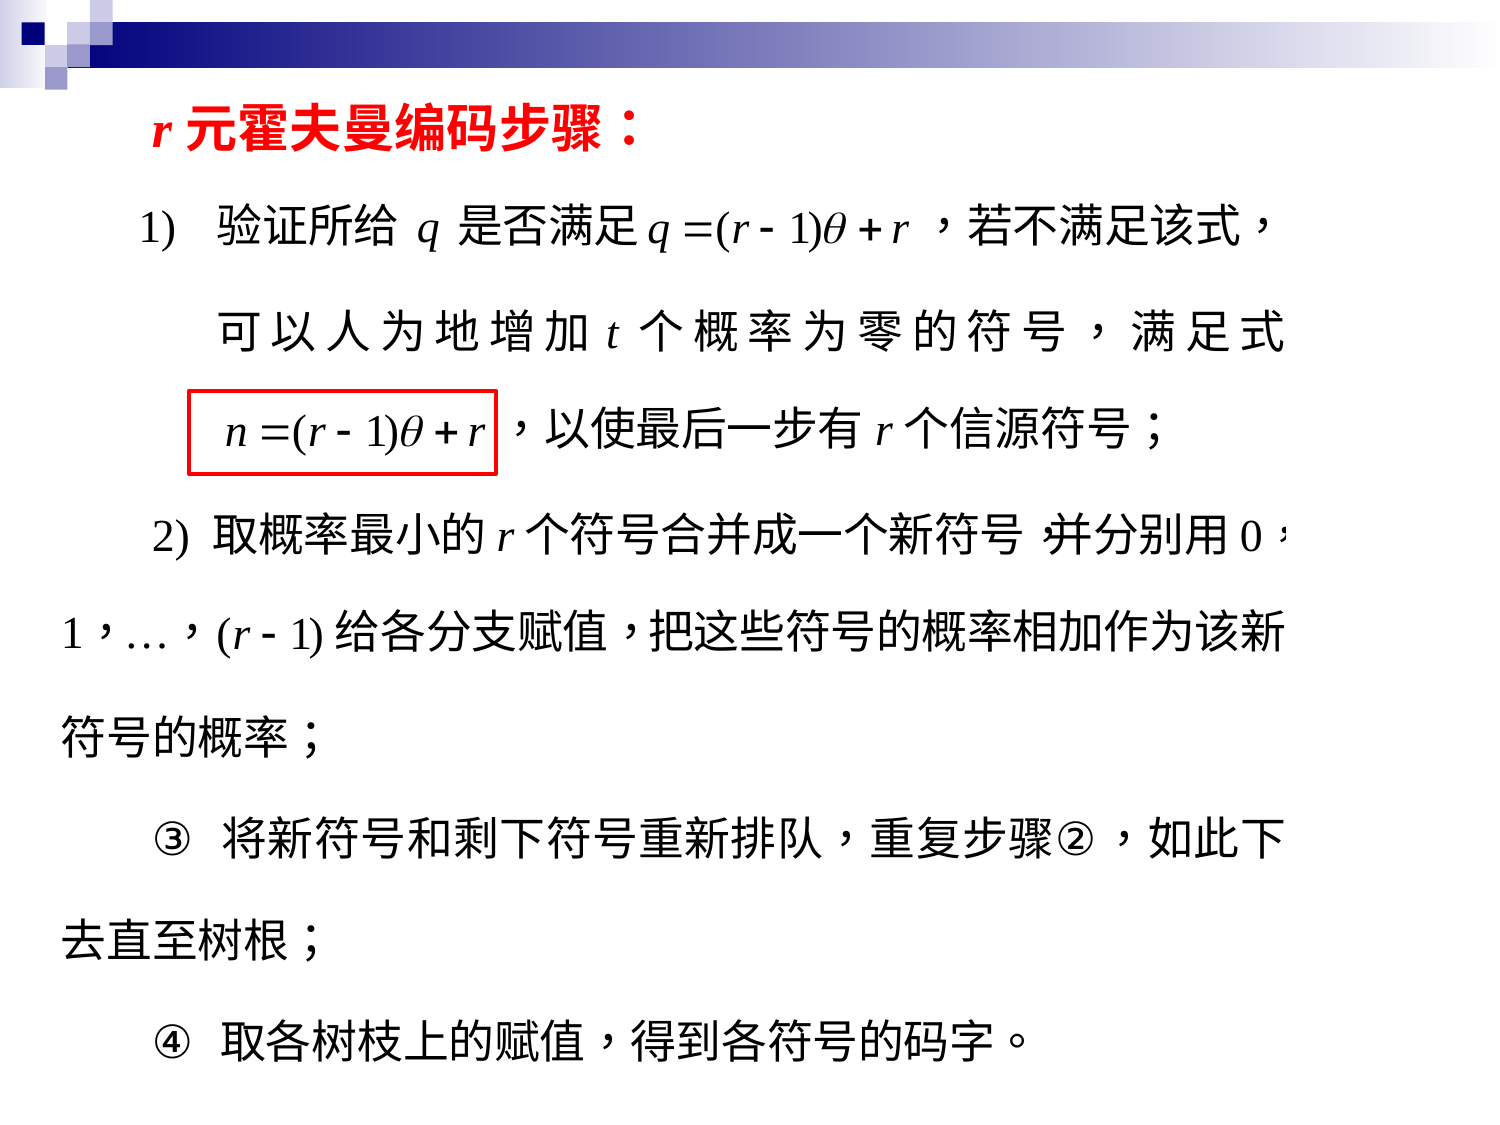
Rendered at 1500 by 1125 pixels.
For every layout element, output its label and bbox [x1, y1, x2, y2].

text_box [60, 77, 1286, 1094]
